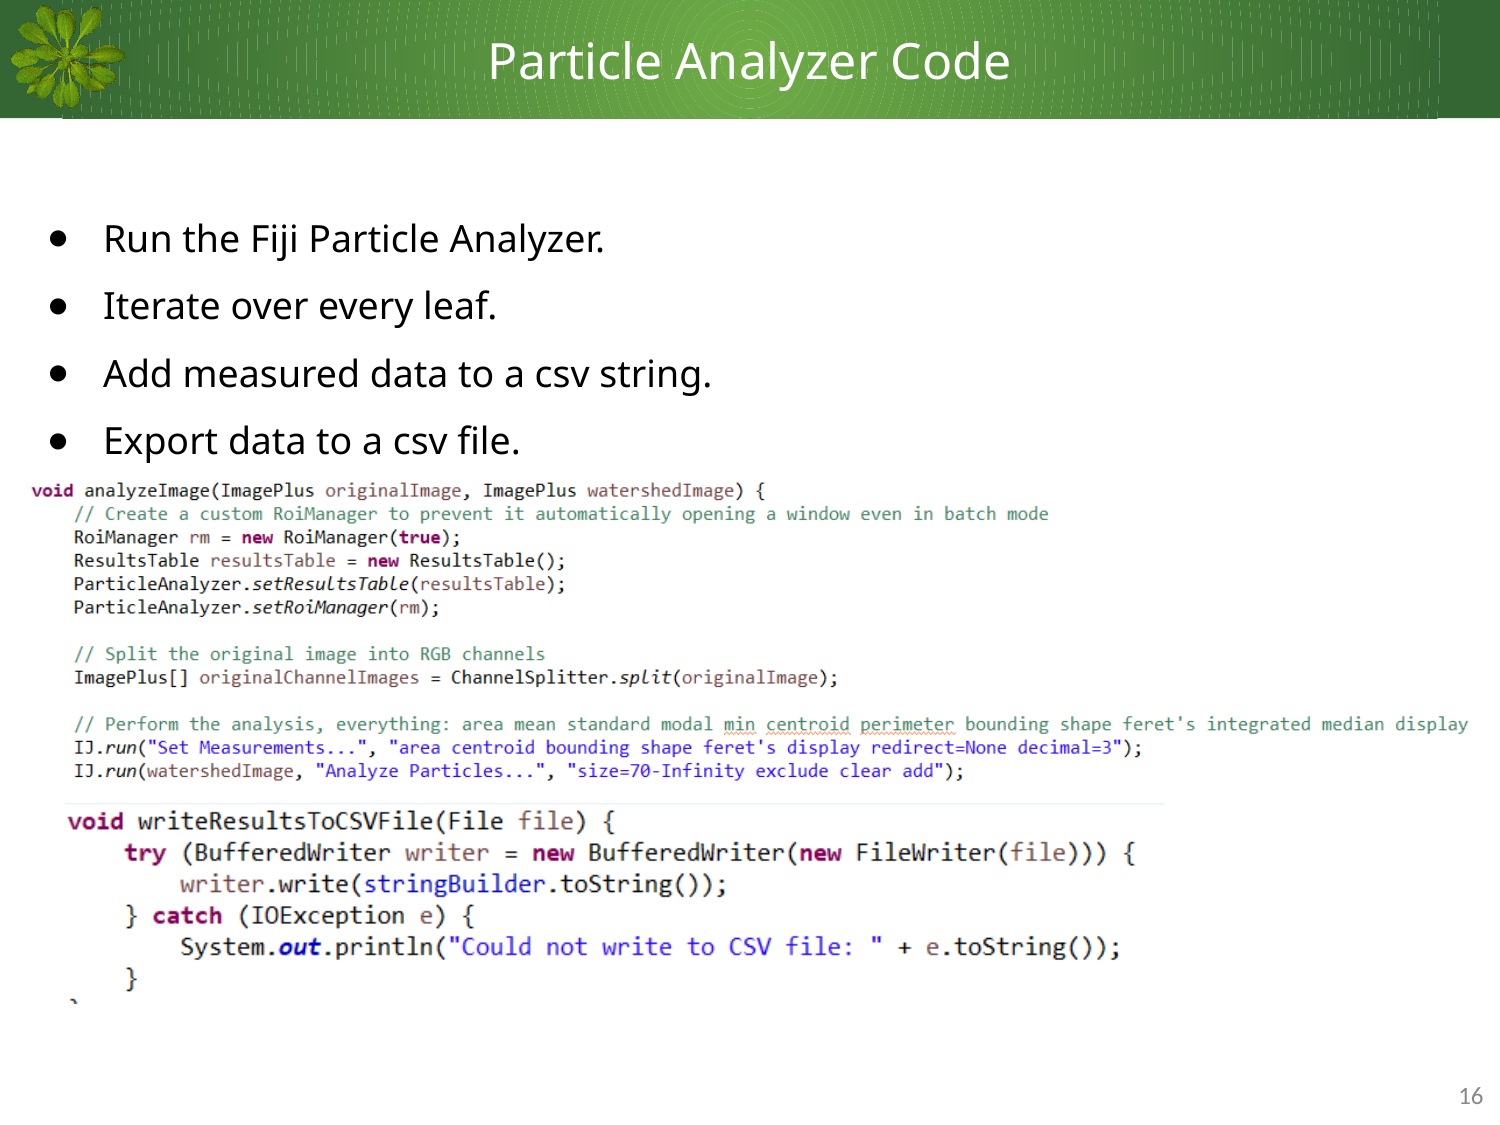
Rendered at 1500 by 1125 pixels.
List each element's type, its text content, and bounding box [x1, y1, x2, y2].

picture [25, 477, 1500, 1004]
list Run the Fiji Particle Analyzer. Iterate over every leaf. Add measured data to a csv string. Export data to a csv file. [13, 184, 1458, 1005]
slide_number ‹#› [1407, 1065, 1499, 1125]
title Particle Analyzer Code [0, 0, 1500, 119]
